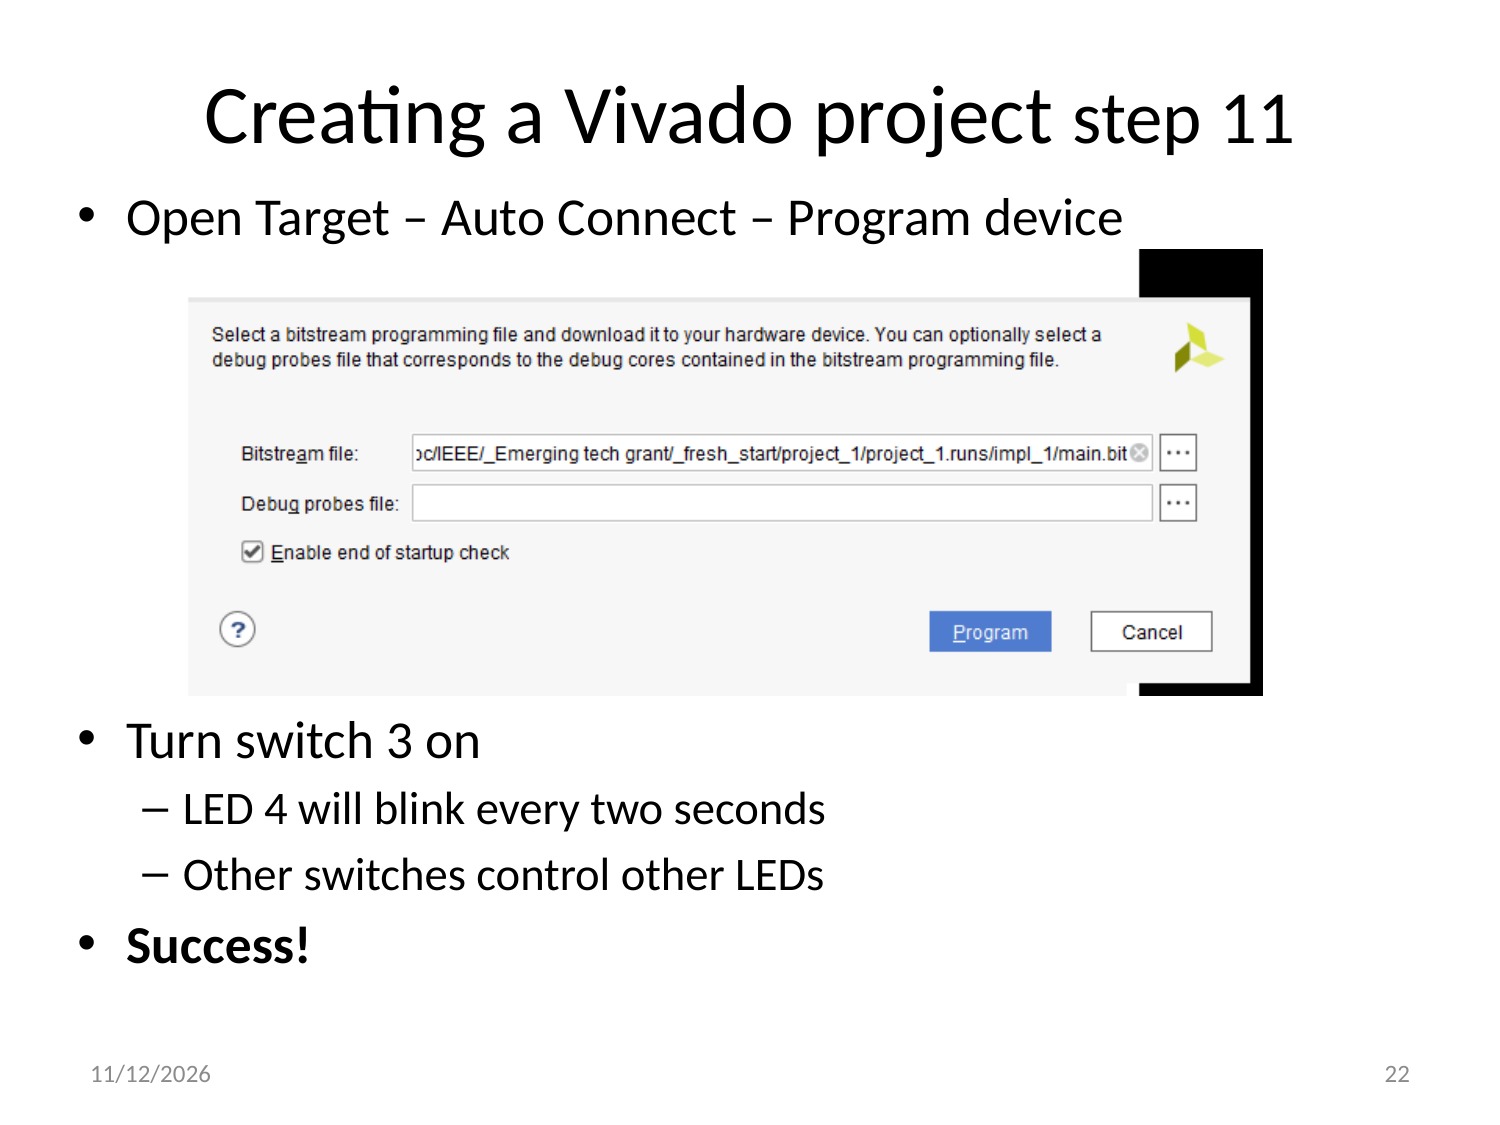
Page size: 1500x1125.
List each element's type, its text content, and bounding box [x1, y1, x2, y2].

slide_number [75, 1042, 425, 1103]
picture [176, 249, 1263, 696]
list Open Target – Auto Connect – Program device Turn switch 3 on LED 4 will blink every two seconds Other switches control other LEDs Success! [62, 174, 1413, 988]
slide_number 22 [1074, 1042, 1425, 1103]
title Creating a Vivado project step 11 [75, 45, 1425, 175]
